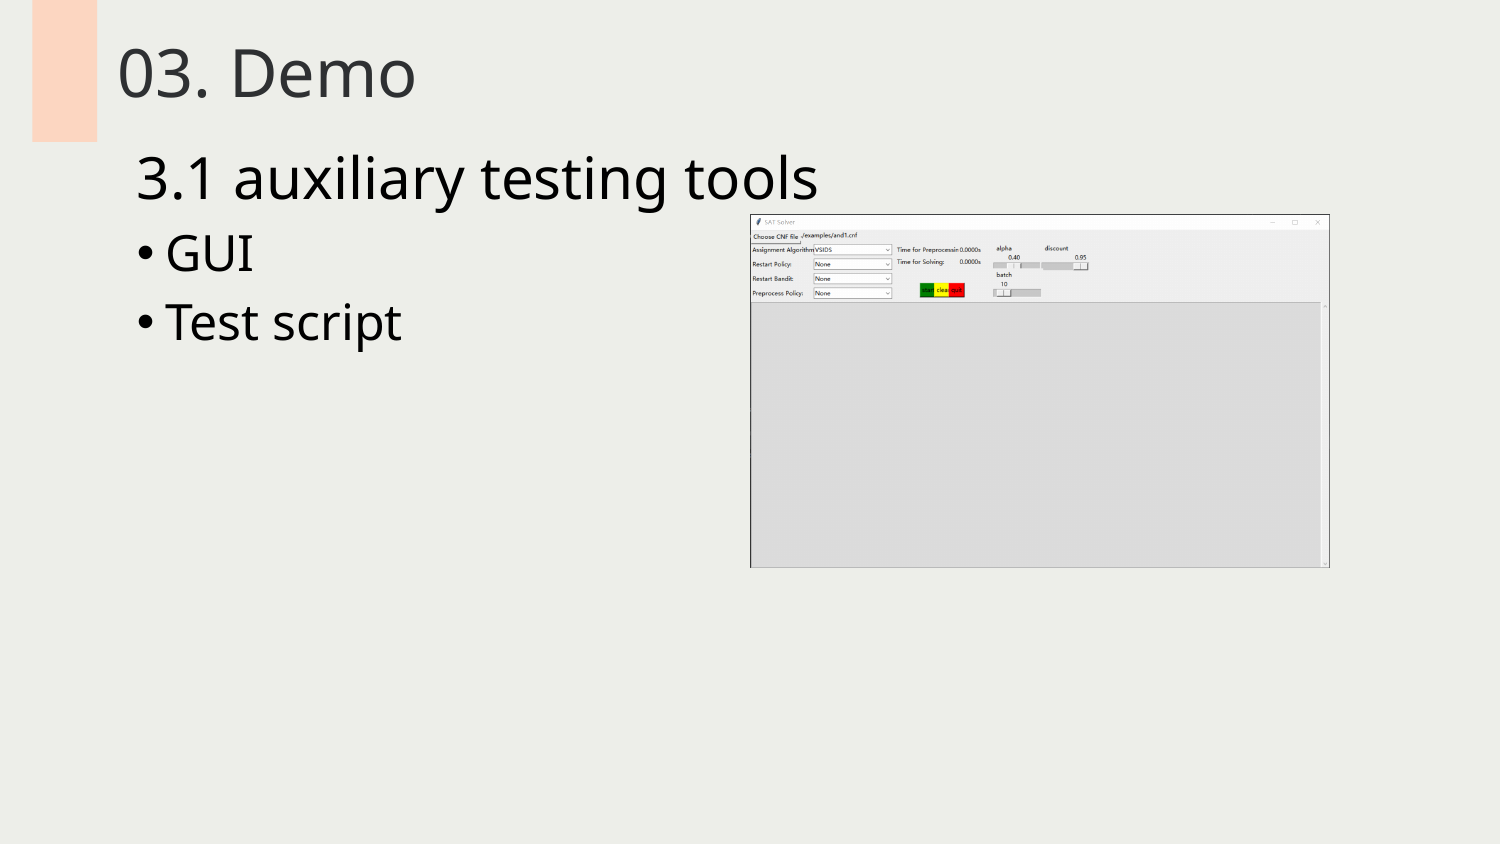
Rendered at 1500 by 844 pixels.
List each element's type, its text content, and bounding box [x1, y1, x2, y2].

text_box 03. Demo [102, 22, 434, 118]
list 3.1 auxiliary testing tools GUI Test script [121, 141, 1416, 678]
text_box [31, 0, 98, 143]
picture [749, 214, 1330, 568]
